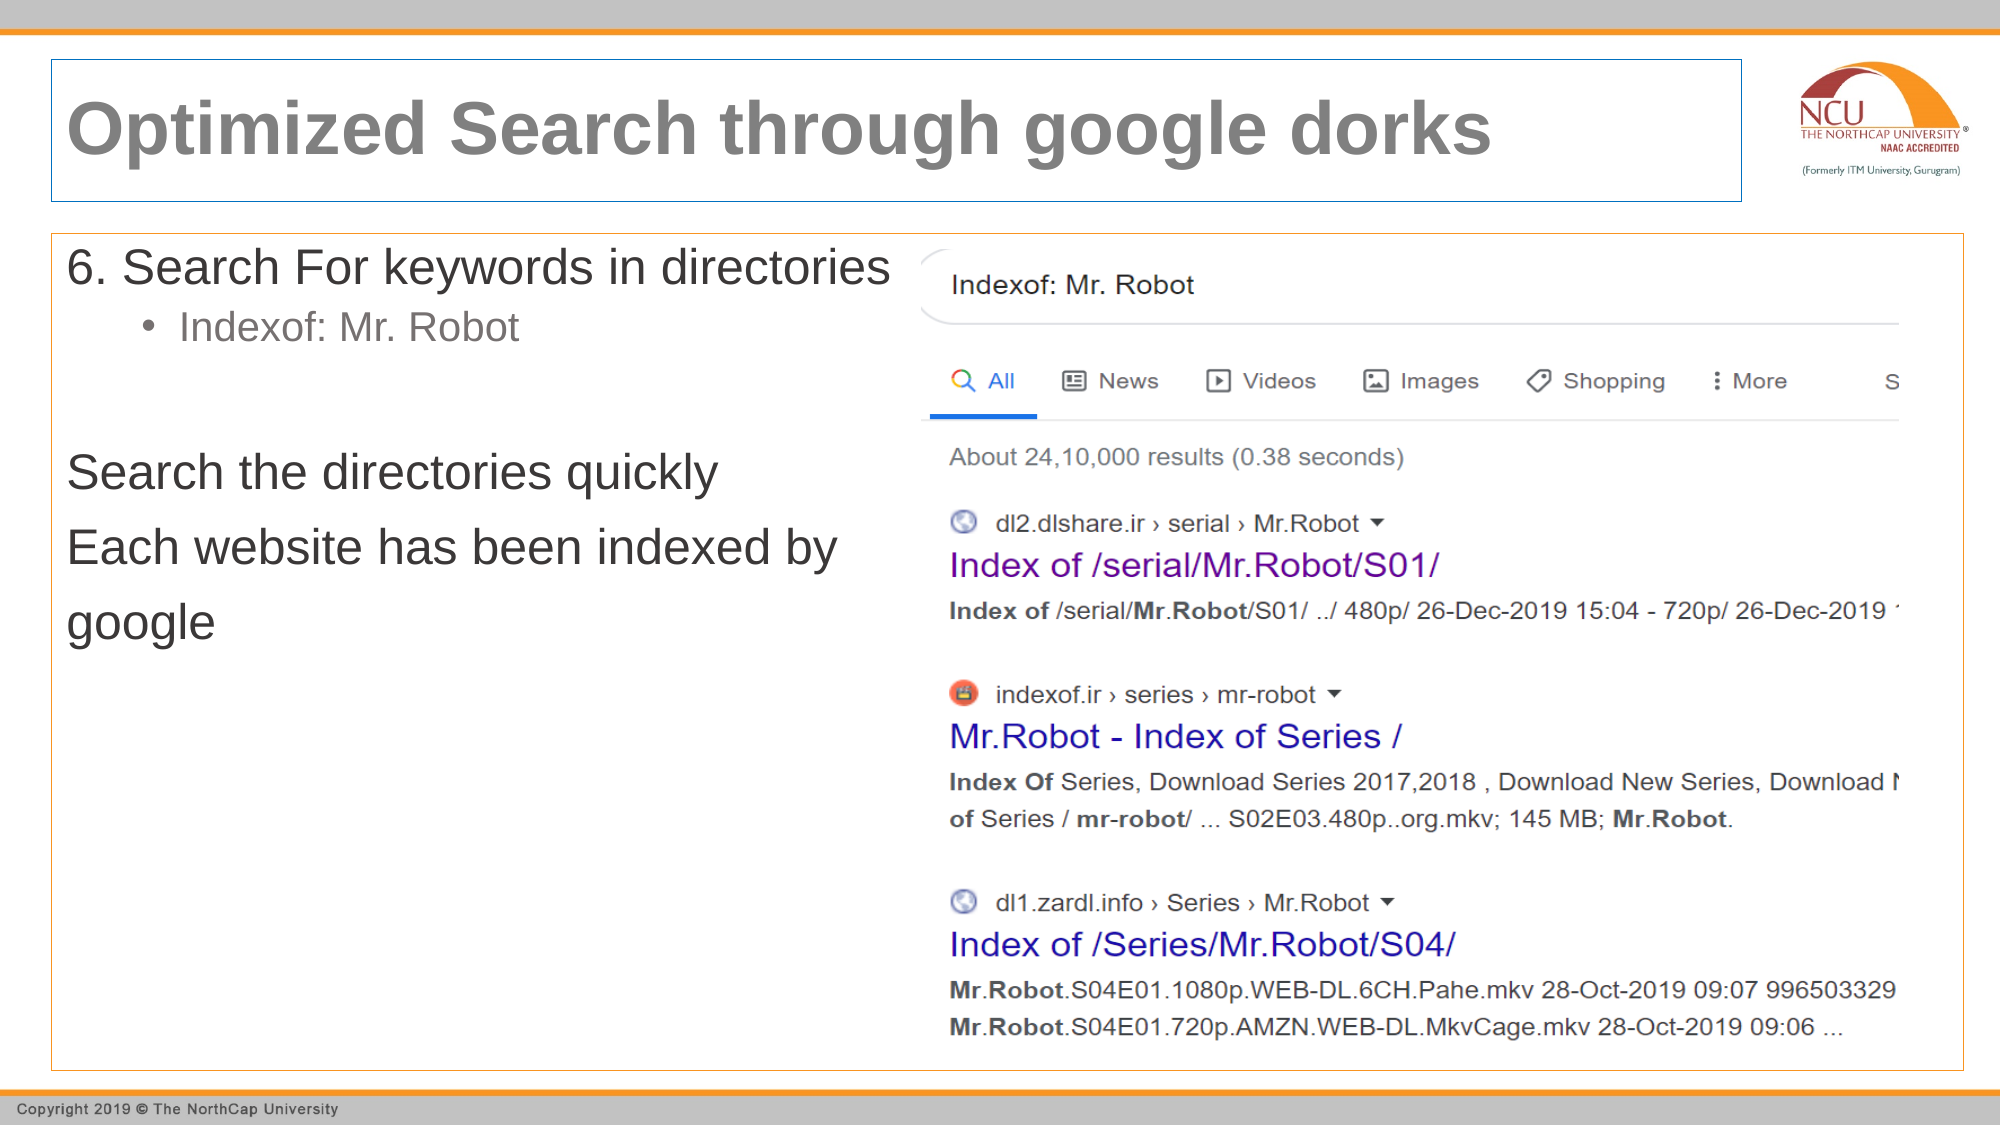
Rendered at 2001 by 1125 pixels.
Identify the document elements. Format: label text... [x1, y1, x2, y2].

list 6. Search For keywords in directories Indexof: Mr. Robot Search the directories quickly Each website has been indexed by google [51, 233, 1964, 1071]
title Optimized Search through google dorks [51, 59, 1742, 202]
picture [0, 0, 2000, 1125]
